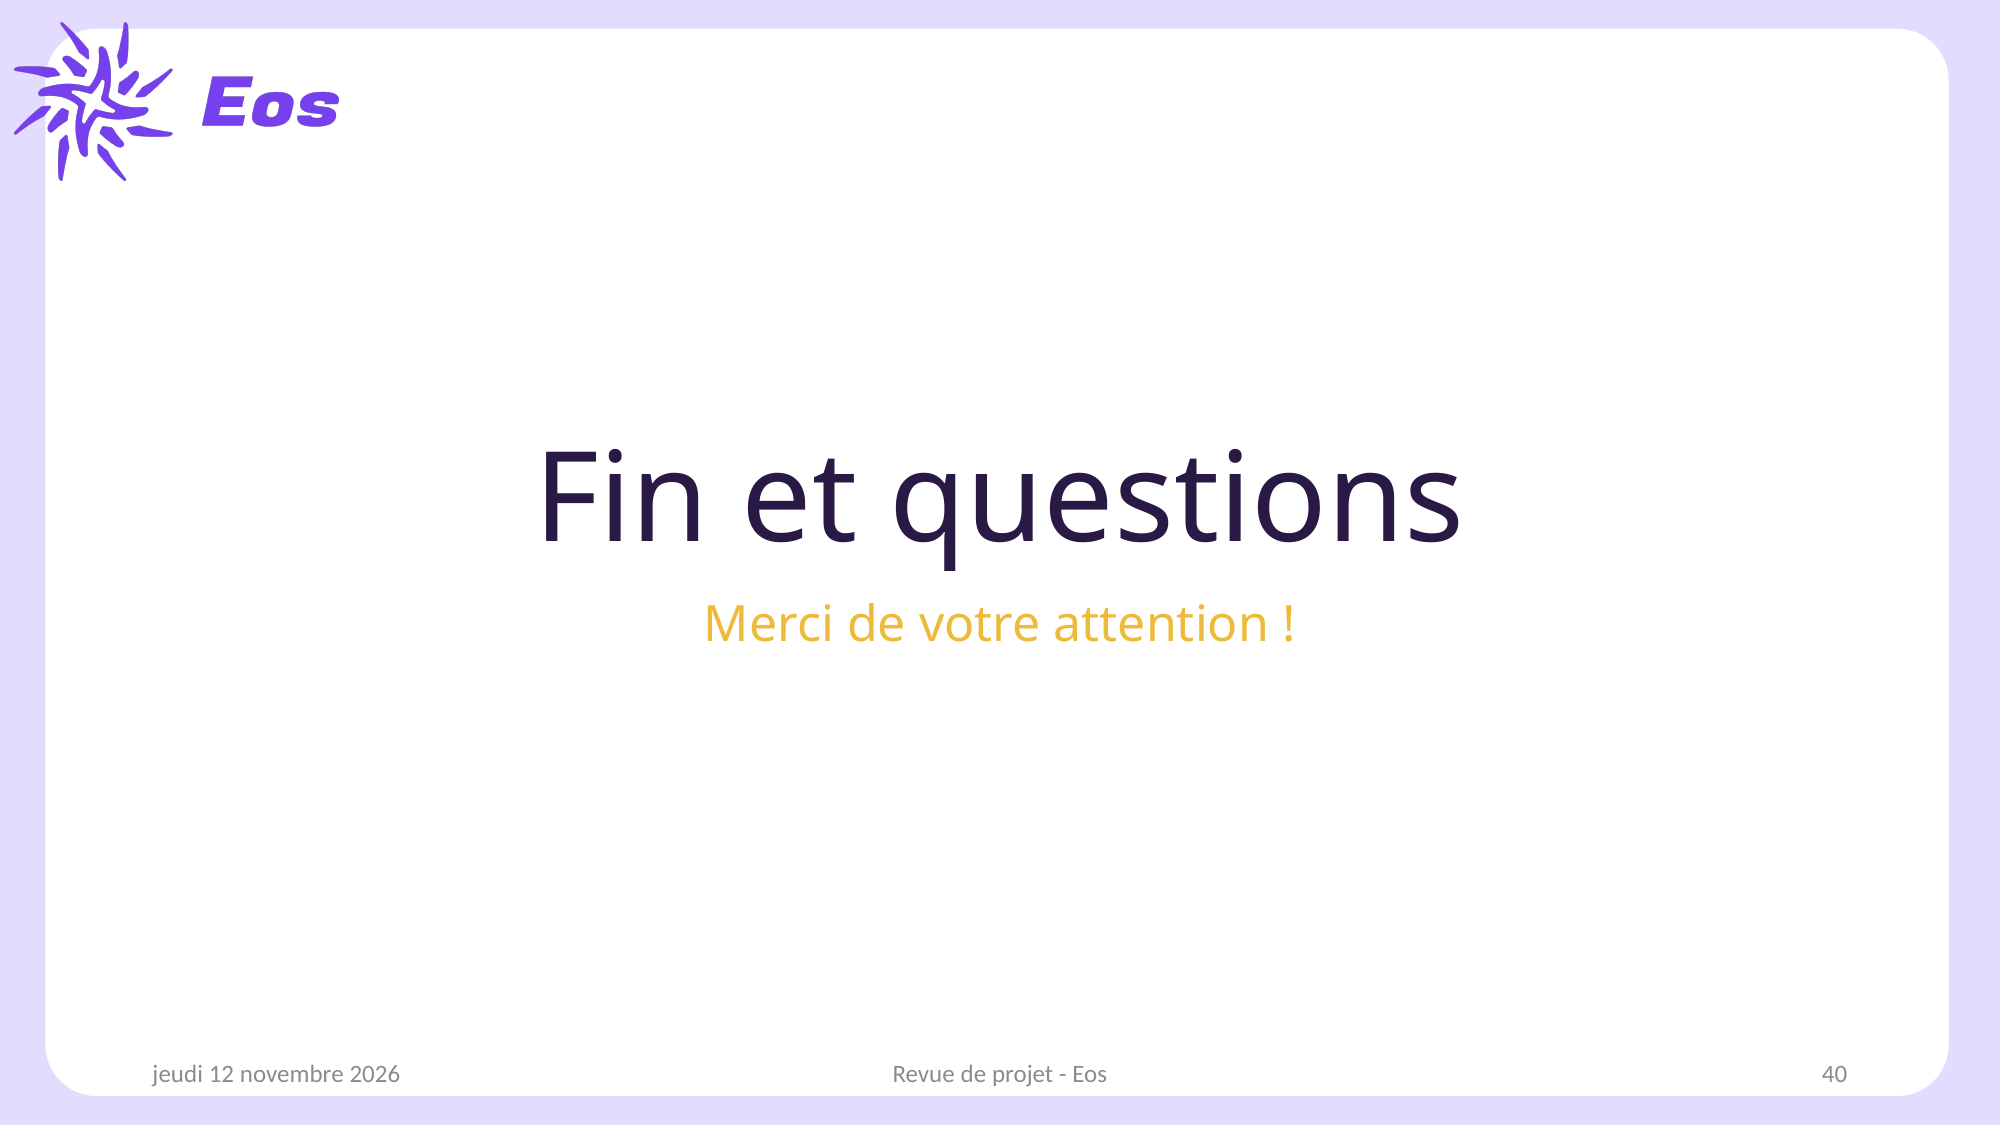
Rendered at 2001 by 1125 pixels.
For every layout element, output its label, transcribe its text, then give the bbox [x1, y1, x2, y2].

subtitle Merci de votre attention ! [249, 590, 1750, 863]
slide_number 40 [1412, 1042, 1863, 1103]
picture [14, 22, 339, 181]
slide_number jeudi 20 février 2025 [137, 1042, 588, 1103]
footer Revue de projet - Eos [662, 1042, 1338, 1103]
title Fin et questions [249, 184, 1750, 576]
